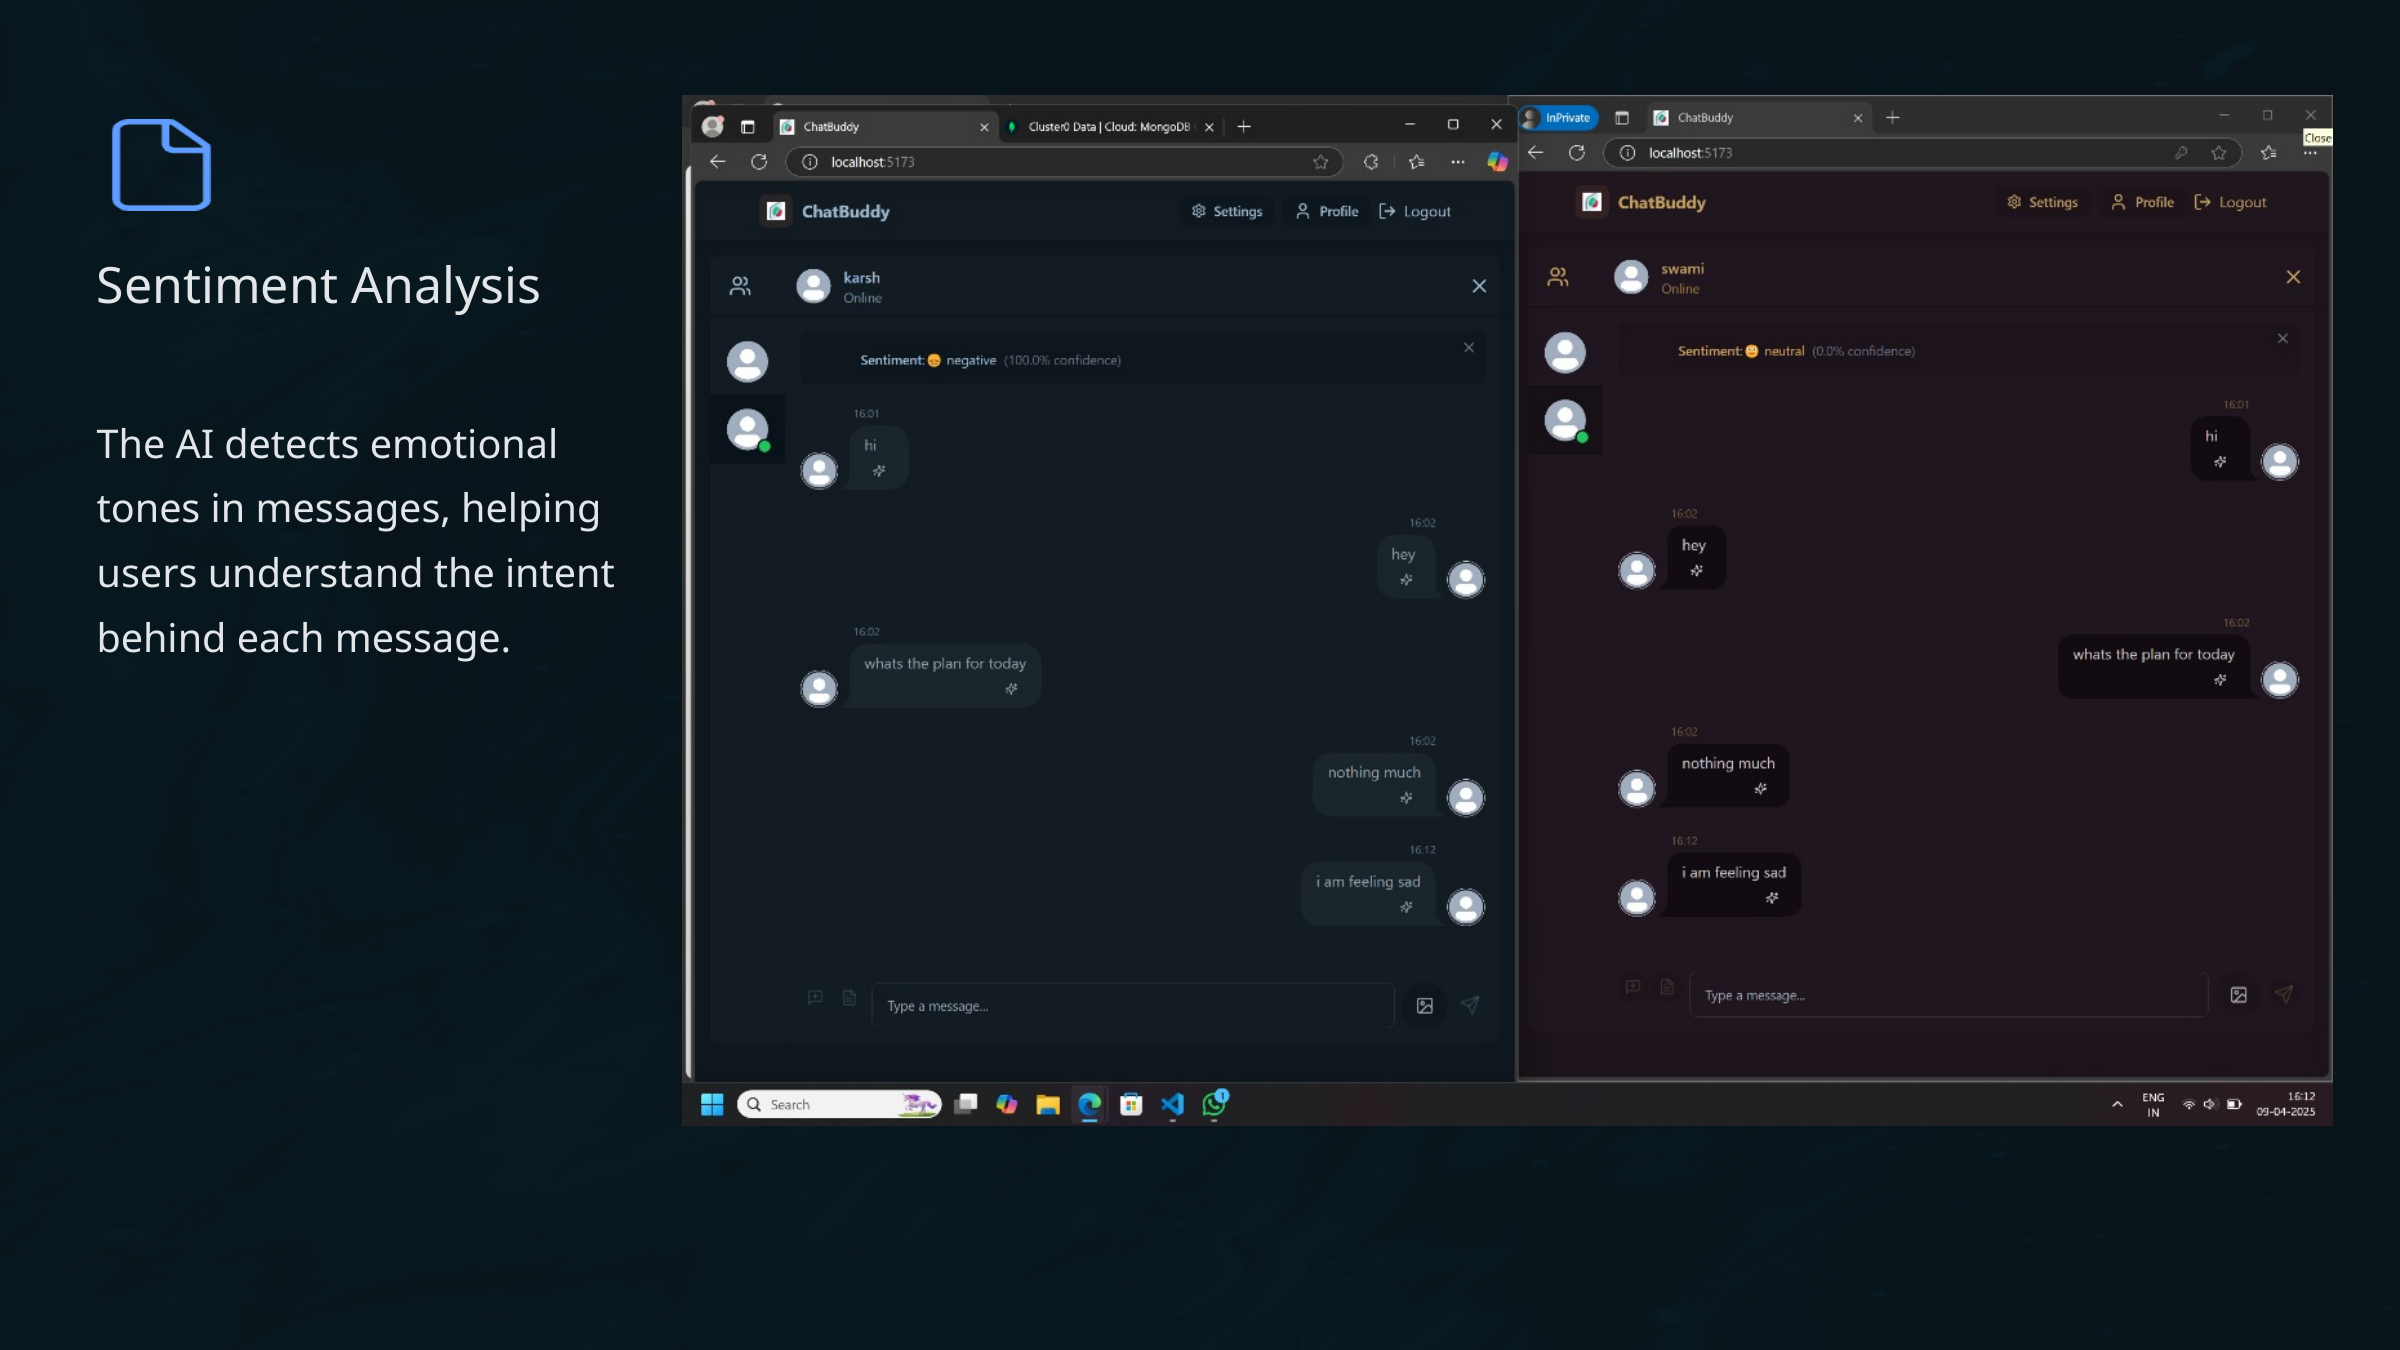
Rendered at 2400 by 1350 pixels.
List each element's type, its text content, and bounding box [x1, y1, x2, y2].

picture [682, 95, 2333, 1126]
picture [96, 119, 228, 211]
text_box The AI detects emotional tones in messages, helping users understand the intent behind each message. [96, 401, 621, 855]
text_box Sentiment Analysis [96, 250, 621, 378]
